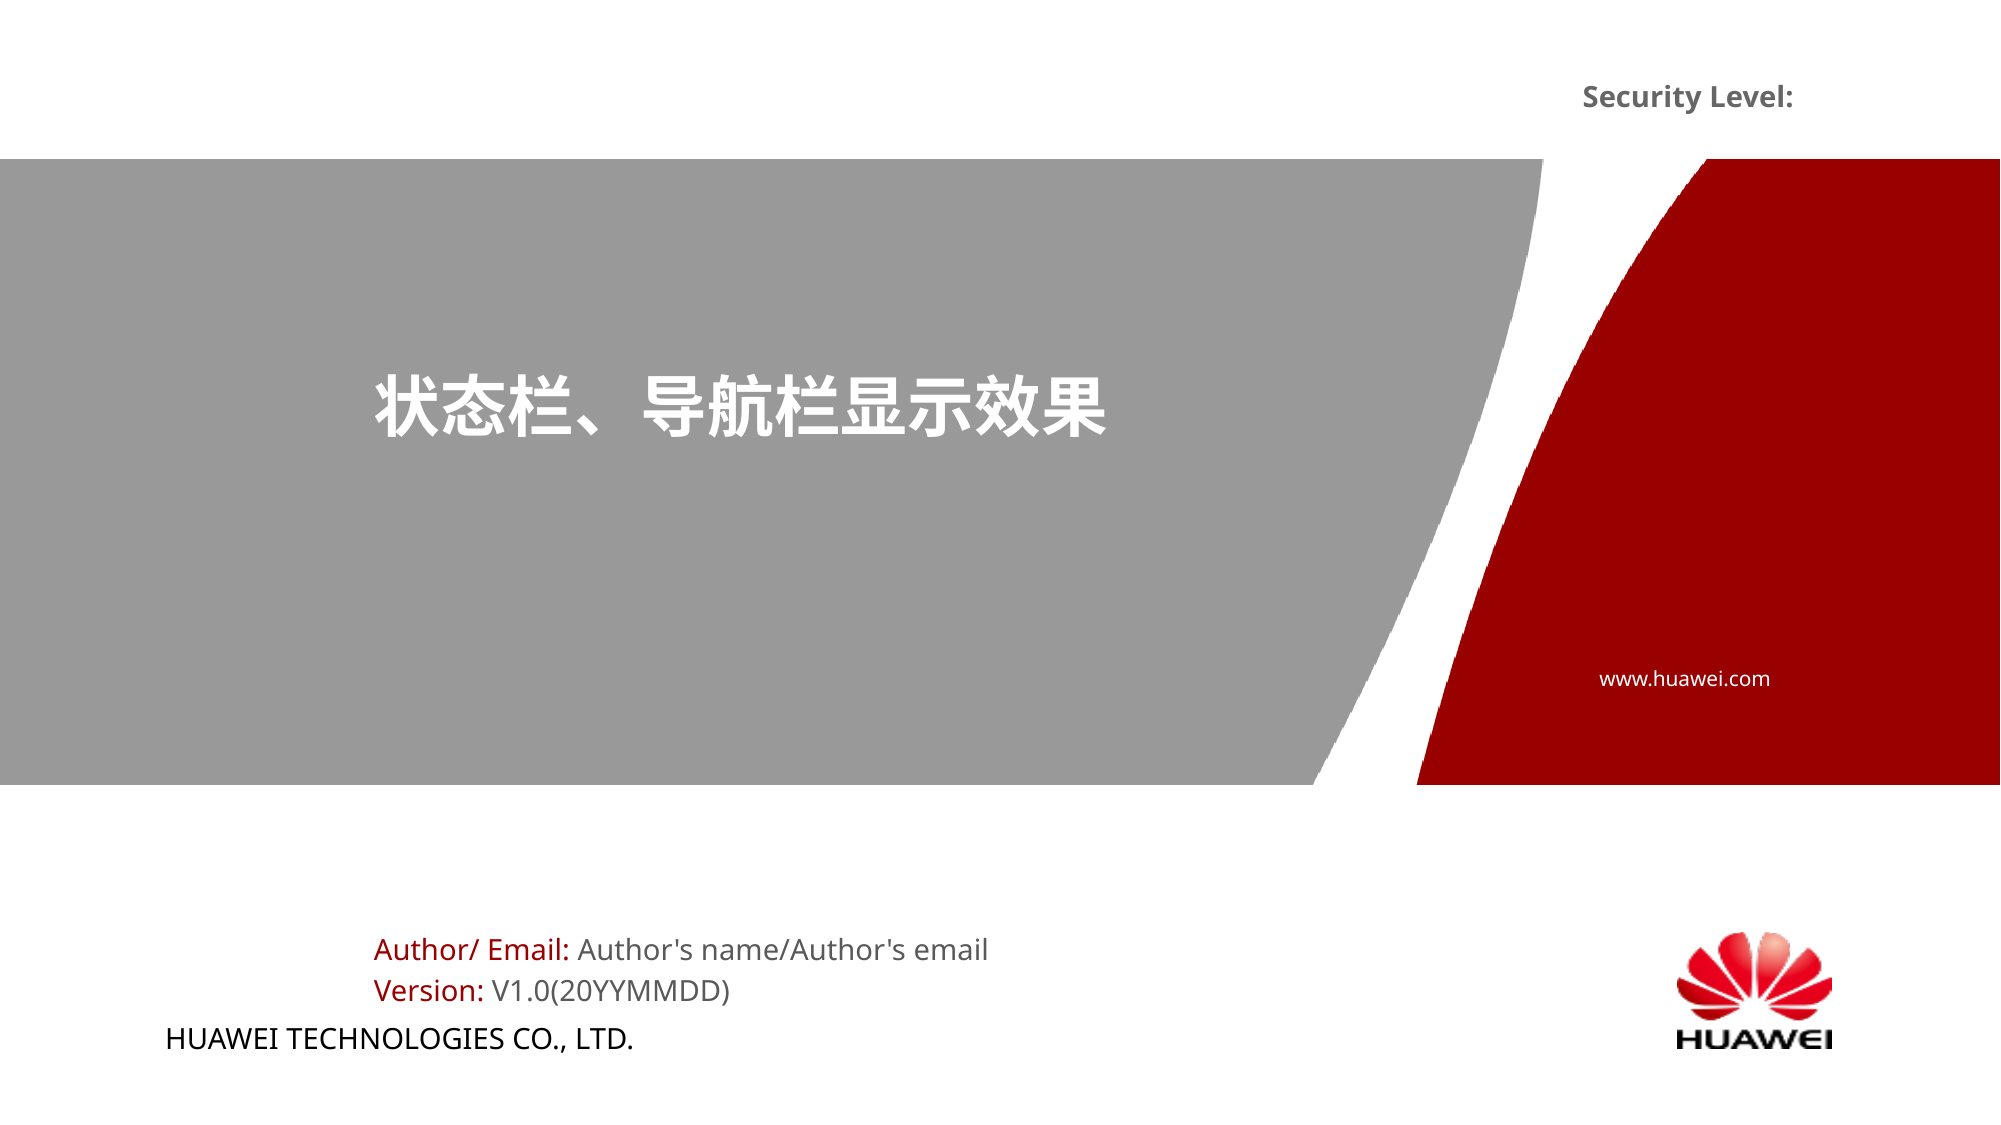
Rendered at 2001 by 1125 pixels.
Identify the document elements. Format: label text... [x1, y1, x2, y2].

text_box Author/ Email: Author's name/Author's email Version: V1.0(20YYMMDD) [373, 916, 1059, 1015]
title 状态栏、导航栏显示效果 [373, 356, 1296, 454]
picture [0, 159, 2000, 785]
picture [1677, 932, 1832, 1049]
